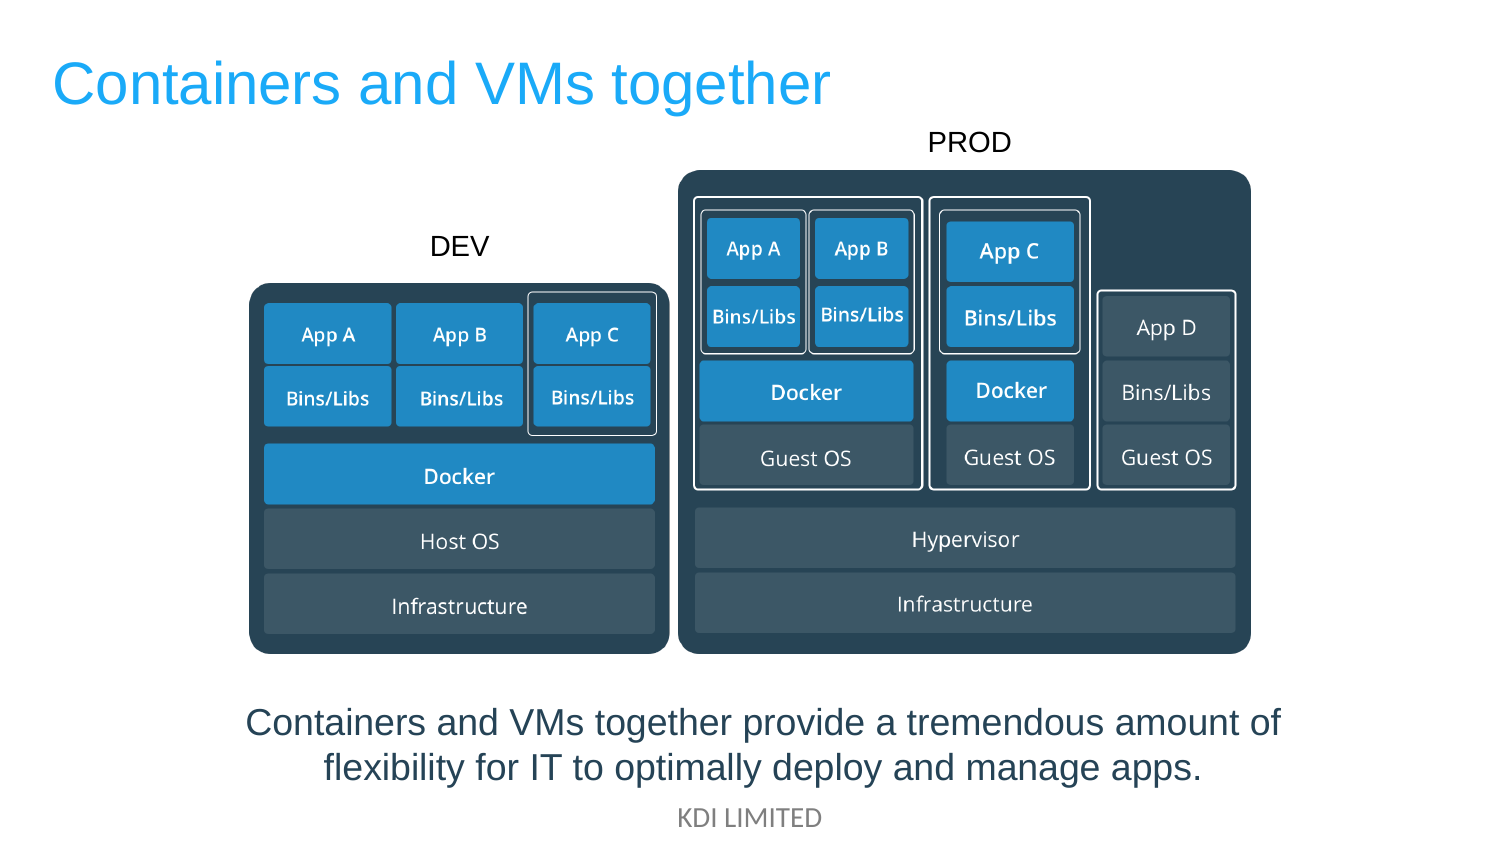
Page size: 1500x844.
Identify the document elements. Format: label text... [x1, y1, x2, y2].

title Containers and VMs together [37, 44, 1463, 124]
text_box PROD [891, 116, 1048, 167]
text_box Containers and VMs together provide a tremendous amount of flexibility for IT to optimally deploy and manage apps. [170, 690, 1357, 796]
picture [248, 170, 1252, 655]
